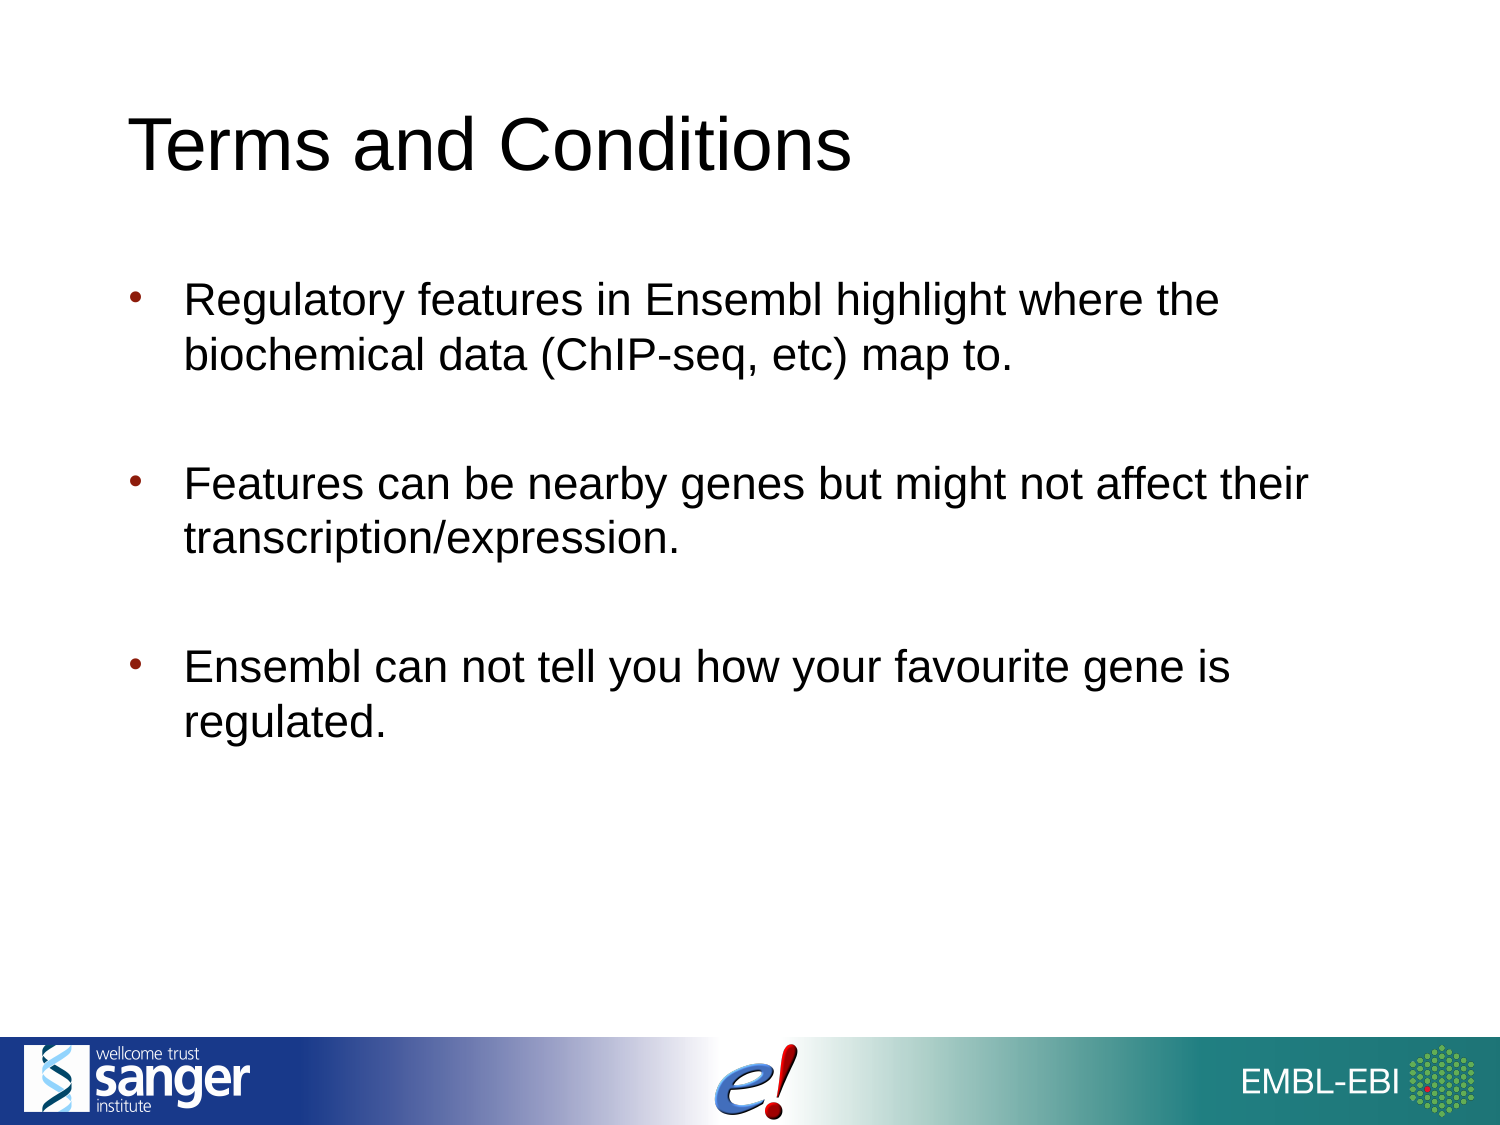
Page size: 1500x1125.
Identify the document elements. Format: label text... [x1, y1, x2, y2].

list Regulatory features in Ensembl highlight where the biochemical data (ChIP-seq, etc) map to. Features can be nearby genes but might not affect their transcription/expression. Ensembl can not tell you how your favourite gene is regulated. [112, 262, 1388, 975]
title Terms and Conditions [112, 87, 1388, 238]
picture [0, 1037, 1500, 1125]
